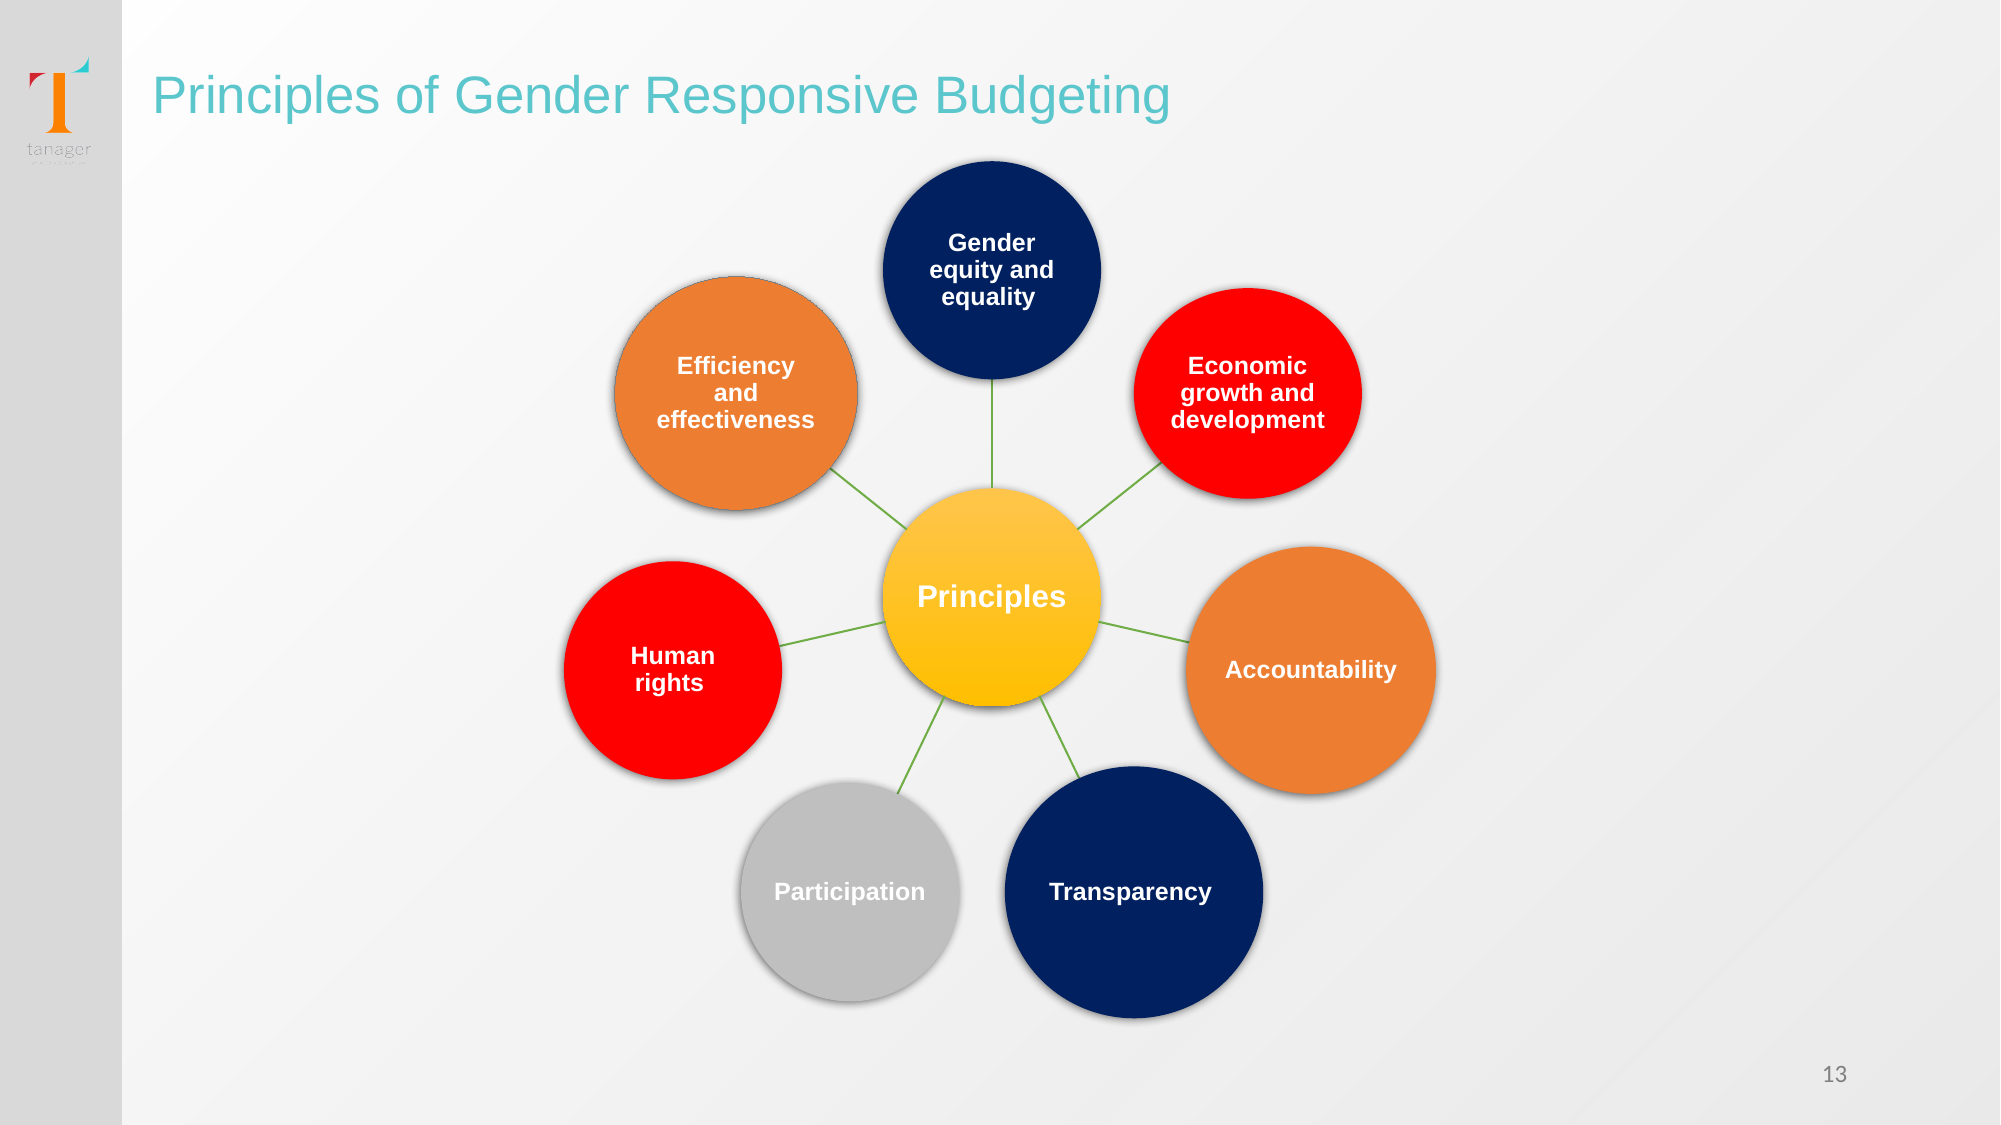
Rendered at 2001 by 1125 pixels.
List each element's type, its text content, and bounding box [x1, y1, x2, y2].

picture [27, 53, 91, 166]
title Principles of Gender Responsive Budgeting [137, 59, 1863, 166]
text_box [137, 166, 1863, 1014]
text_box [0, 0, 123, 1125]
slide_number 13 [1412, 1042, 1863, 1103]
text_box [123, 0, 2000, 1125]
